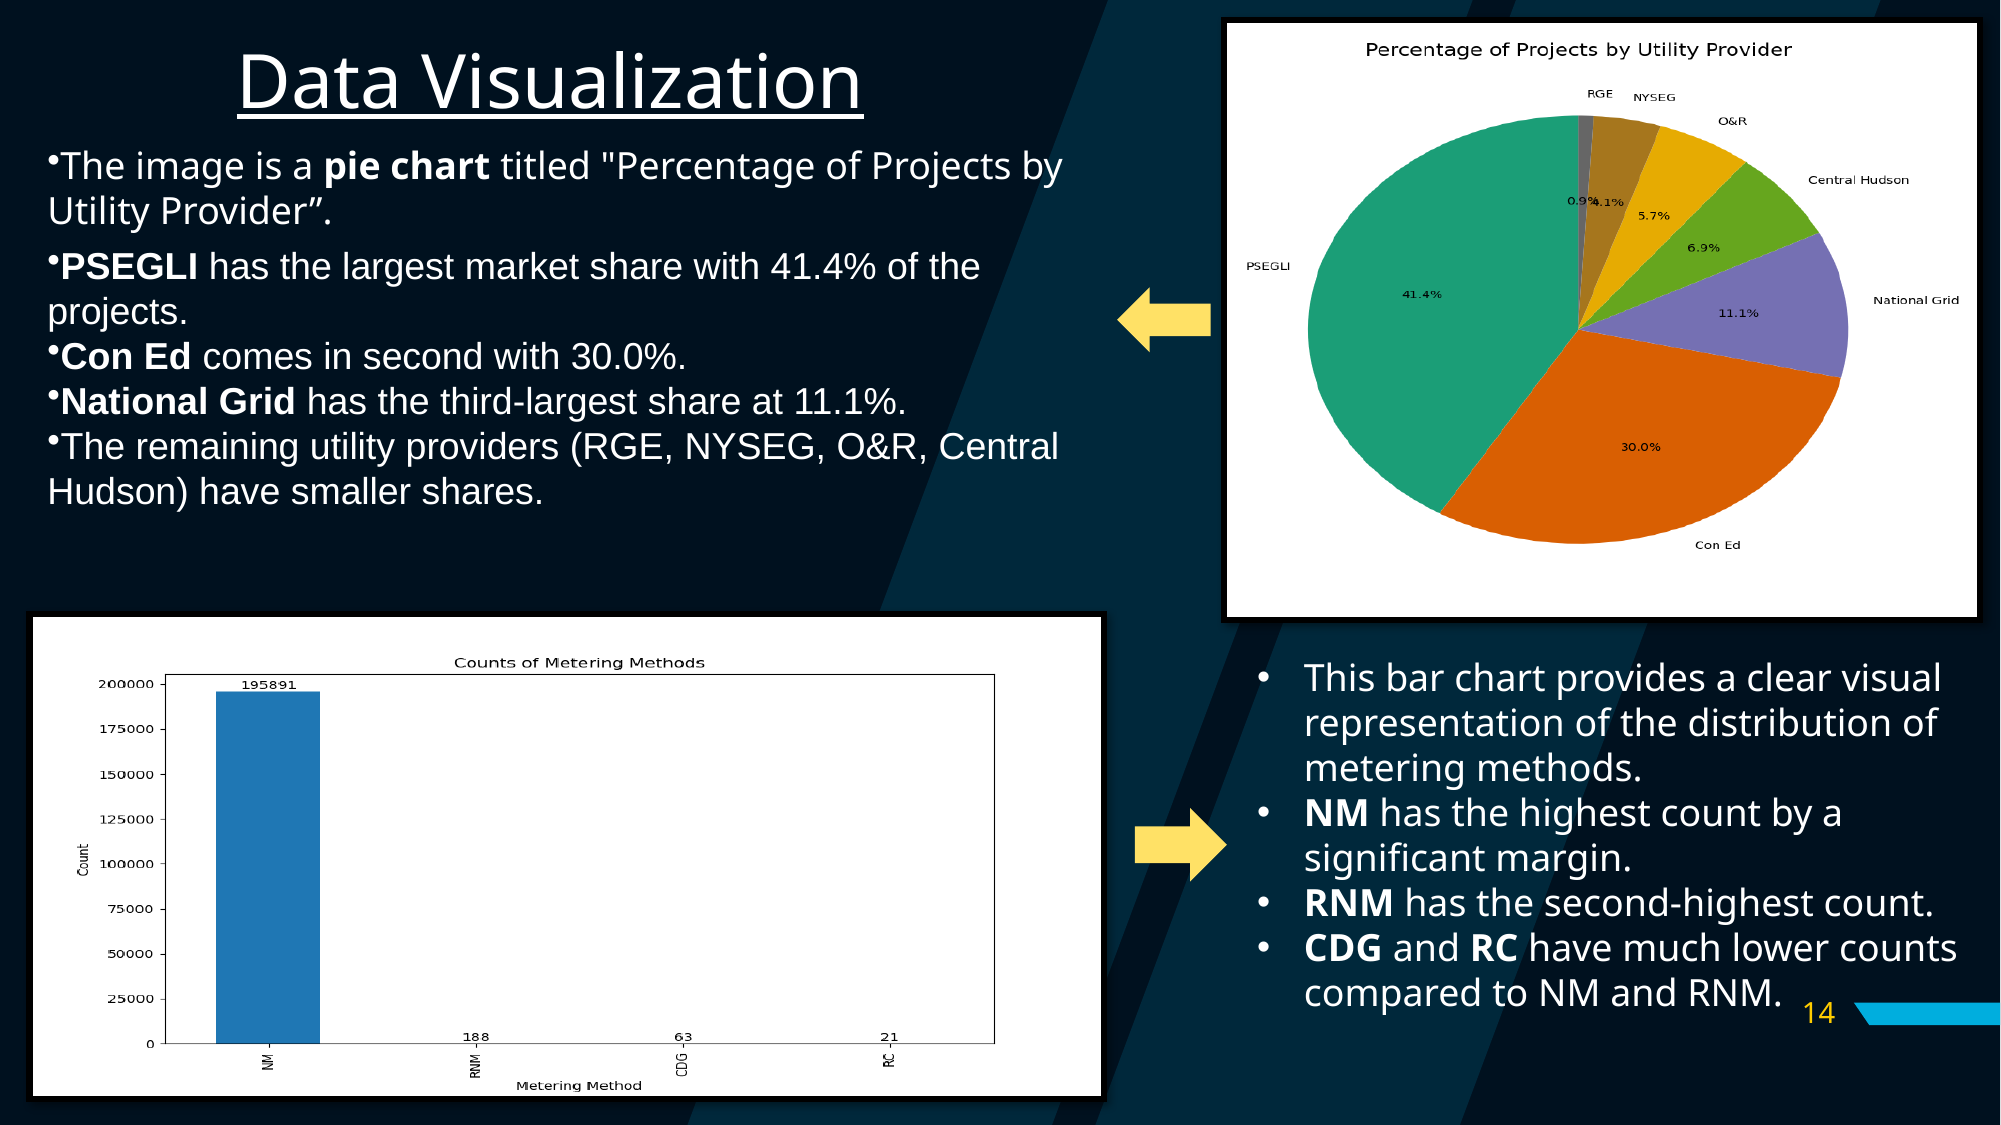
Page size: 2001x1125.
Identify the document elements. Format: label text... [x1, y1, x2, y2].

picture [1226, 22, 1977, 617]
text_box [1134, 807, 1227, 882]
text_box Data Visualization [173, 25, 927, 134]
picture [32, 616, 1101, 1096]
text_box This bar chart provides a clear visual representation of the distribution of metering methods. NM has the highest count by a significant margin. RNM has the second-highest count. CDG and RC have much lower counts compared to NM and RNM. [1242, 646, 1977, 1067]
text_box PSEGLI has the largest market share with 41.4% of the projects. Con Ed comes in second with 30.0%. National Grid has the third-largest share at 11.1%. The remaining utility providers (RGE, NYSEG, O&R, Central Hudson) have smaller shares. [32, 234, 1096, 520]
text_box [1117, 287, 1211, 353]
text_box The image is a pie chart titled "Percentage of Projects by Utility Provider”. [32, 134, 1090, 234]
